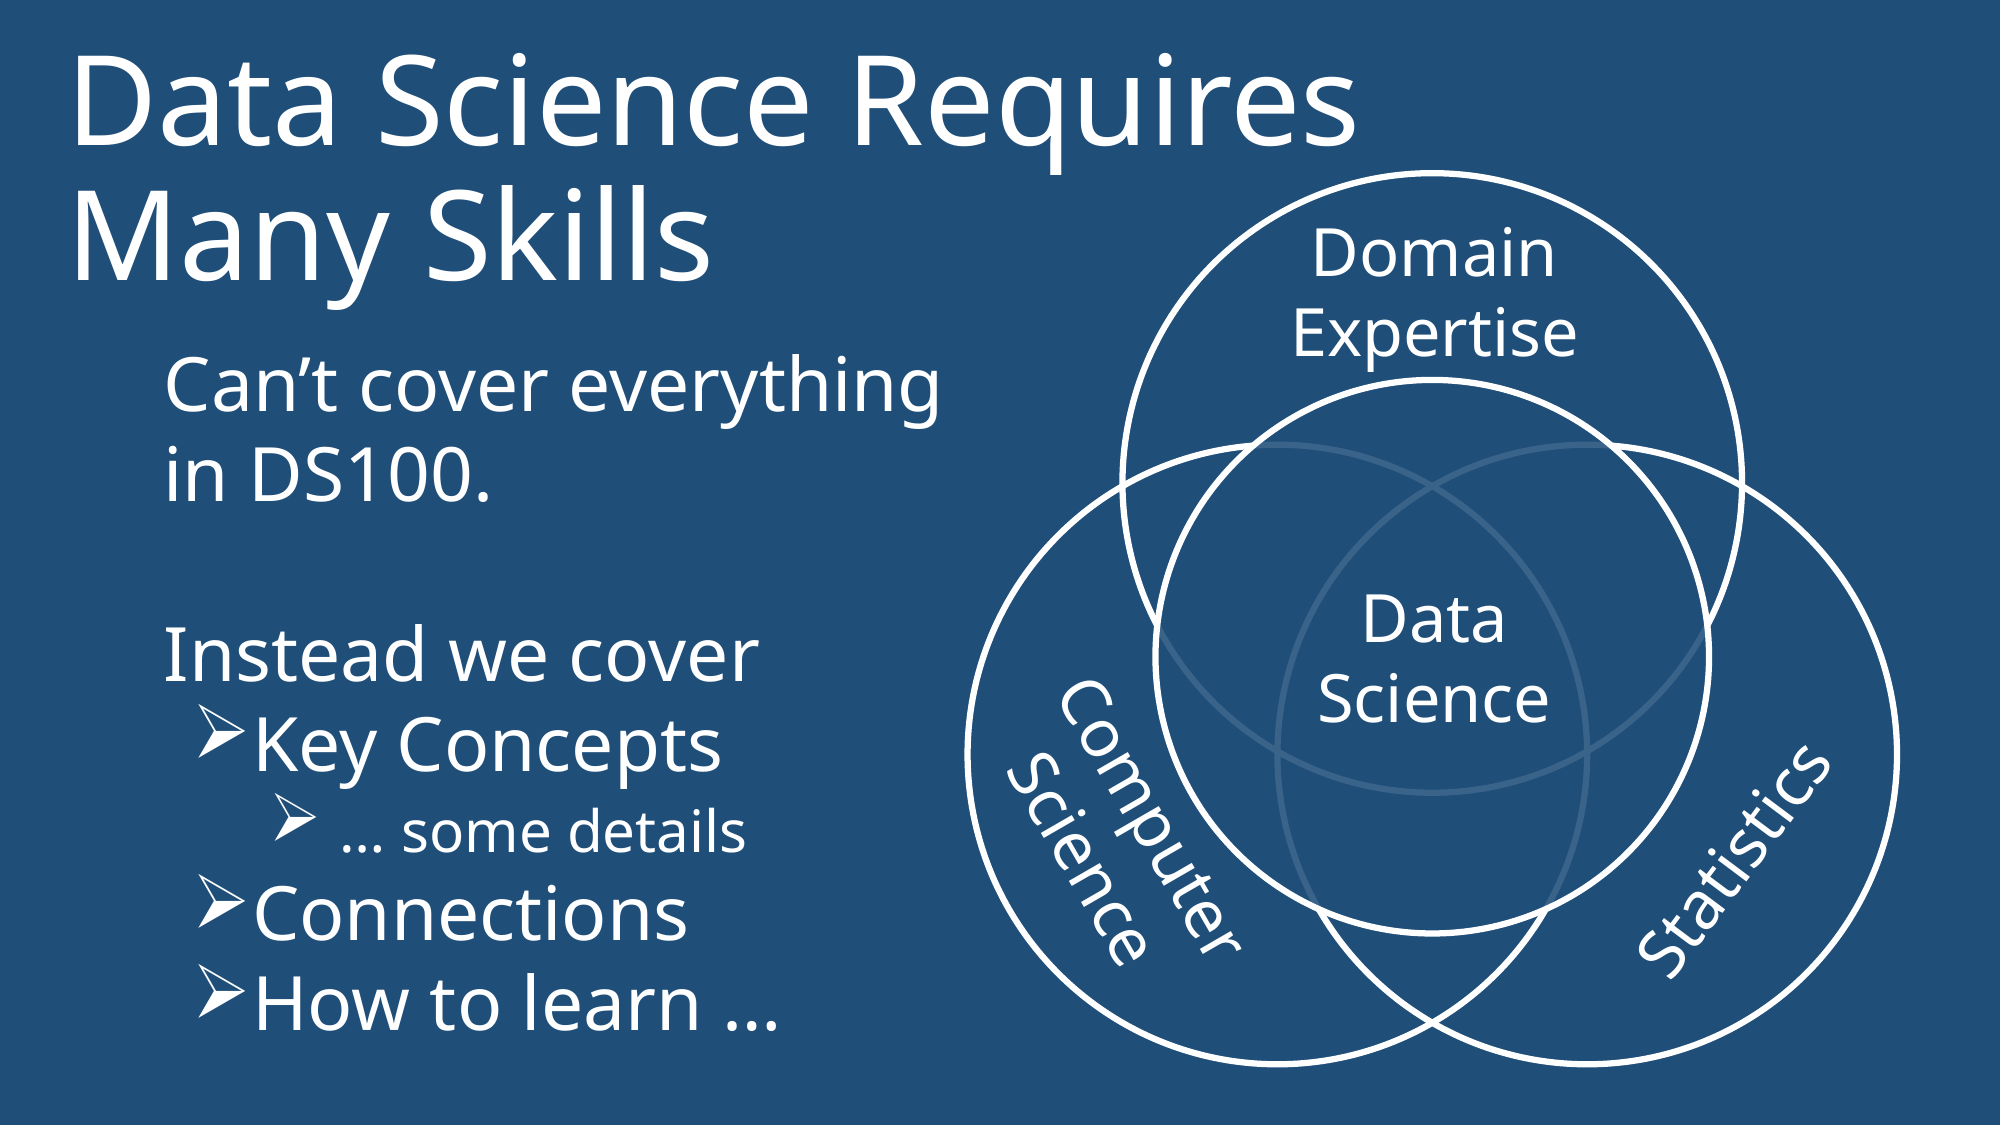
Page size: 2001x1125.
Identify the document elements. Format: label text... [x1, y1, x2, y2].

text_box [1301, 172, 1564, 201]
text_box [1277, 444, 1898, 1065]
text_box Can’t cover everything in DS100. Instead we cover Key Concepts … some details Connections How to learn … [149, 328, 980, 1125]
title Data Science Requires Many Skills [51, 64, 1648, 282]
text_box Domain Expertise [1275, 201, 1595, 377]
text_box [967, 444, 1277, 1065]
text_box [1253, 378, 1612, 444]
text_box [1123, 214, 1741, 444]
